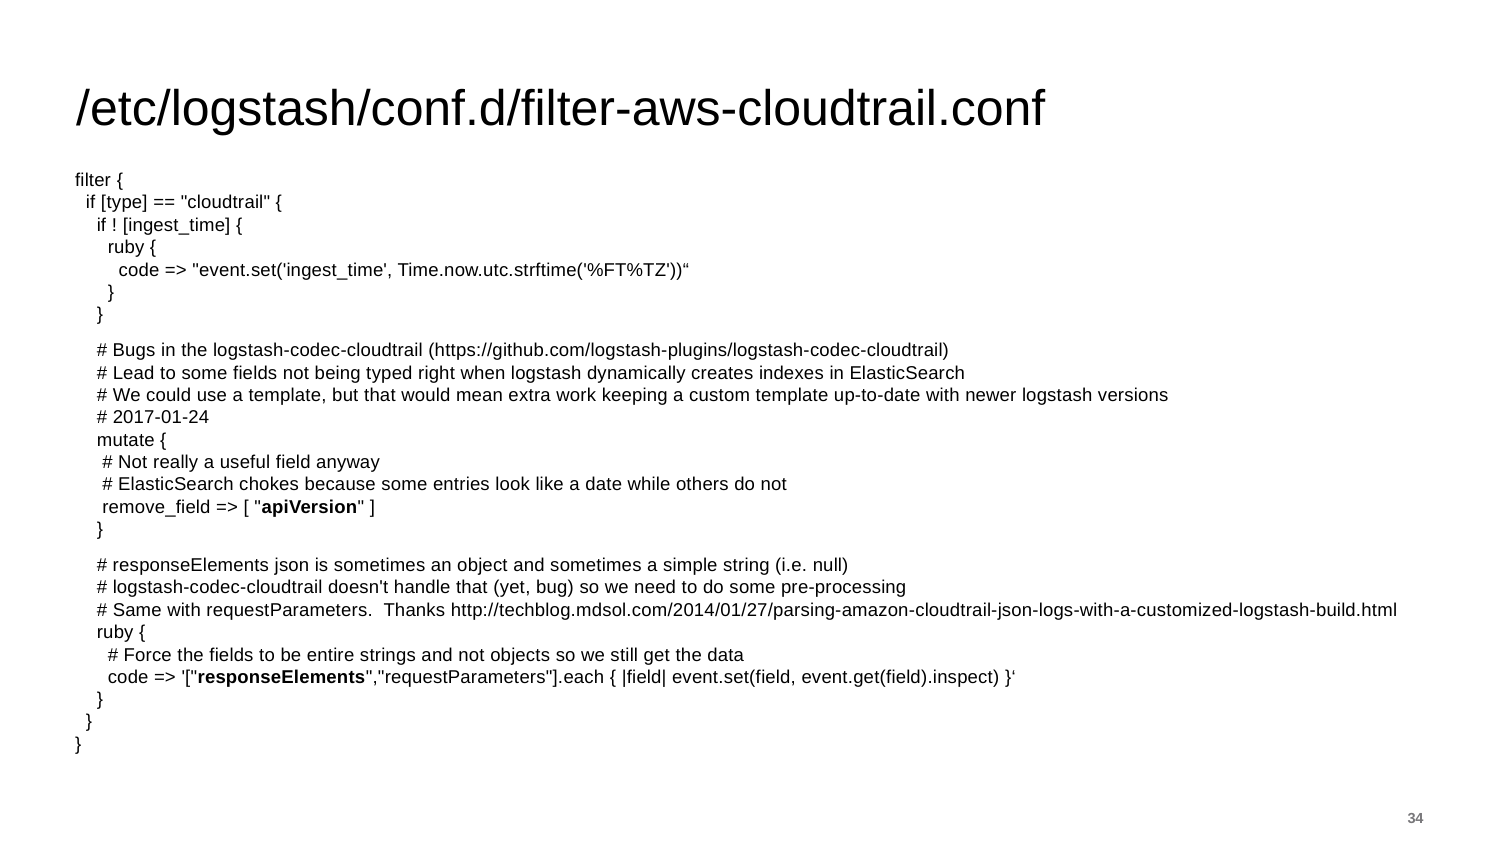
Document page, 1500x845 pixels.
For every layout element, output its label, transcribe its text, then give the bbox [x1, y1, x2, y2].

title /etc/logstash/conf.d/filter-aws-cloudtrail.conf [76, 0, 1275, 135]
list filter { if [type] == "cloudtrail" { if ! [ingest_time] { ruby { code => "event.set('ingest_time', Time.now.utc.strftime('%FT%TZ'))“ } } # Bugs in the logstash-codec-cloudtrail (https://github.com/logstash-plugins/logstash-codec-cloudtrail) # Lead to some fields not being typed right when logstash dynamically creates indexes in ElasticSearch # We could use a template, but that would mean extra work keeping a custom template up-to-date with newer logstash versions # 2017-01-24 mutate { # Not really a useful field anyway # ElasticSearch chokes because some entries look like a date while others do not remove_field => [ "apiVersion" ] } # responseElements json is sometimes an object and sometimes a simple string (i.e. null) # logstash-codec-cloudtrail doesn't handle that (yet, bug) so we need to do some pre-processing # Same with requestParameters. Thanks http://techblog.mdsol.com/2014/01/27/parsing-amazon-cloudtrail-json-logs-with-a-customized-logstash-build.html ruby { # Force the fields to be entire strings and not objects so we still get the data code => '["responseElements","requestParameters"].each { |field| event.set(field, event.get(field).inspect) }‘ } } } [75, 145, 1424, 772]
